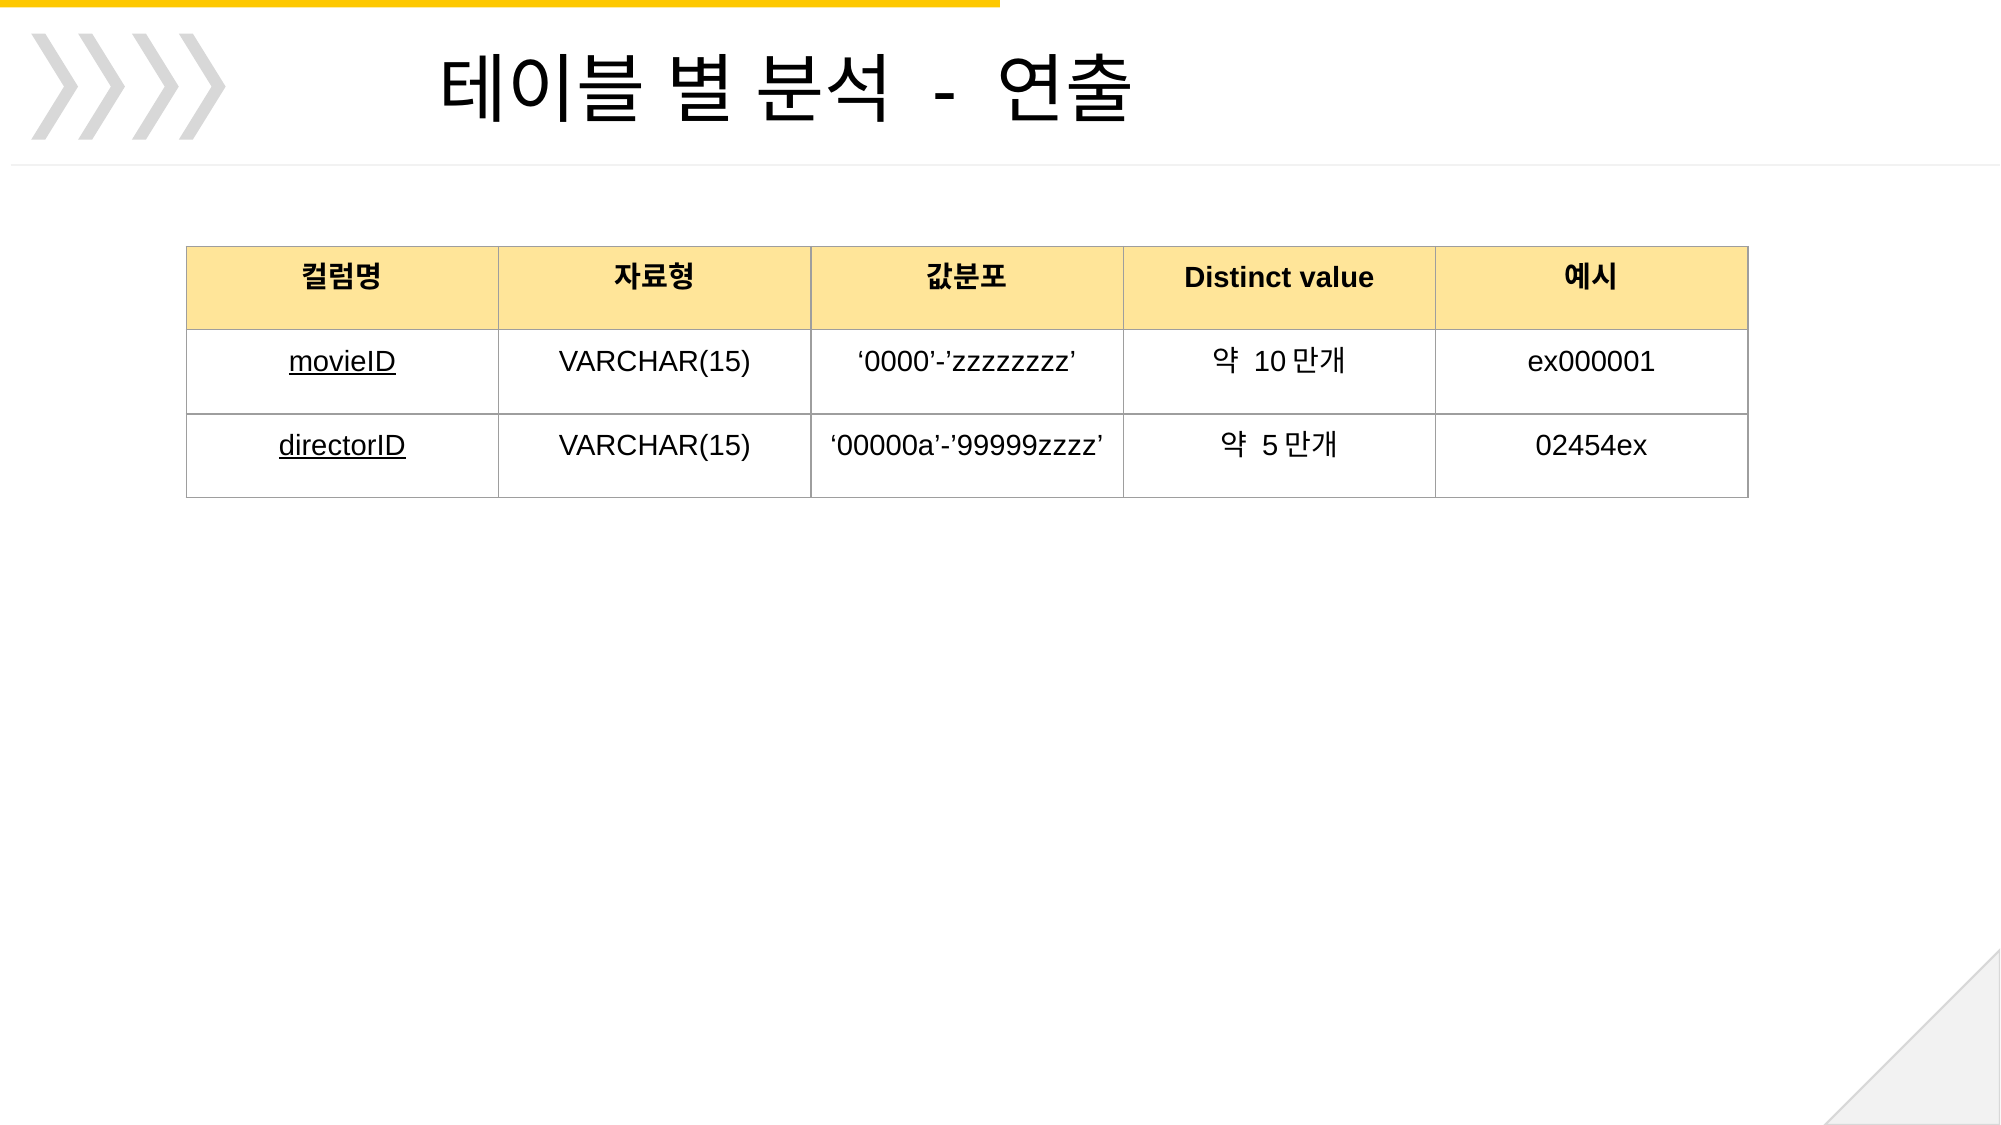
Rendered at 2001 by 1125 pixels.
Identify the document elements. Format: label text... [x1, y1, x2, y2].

table_header 예시 [1436, 247, 1747, 329]
table_cell VARCHAR(15) [499, 415, 810, 497]
table_cell 02454ex [1436, 415, 1747, 497]
table_cell 약 10만개 [1124, 330, 1435, 413]
table_cell directorID [187, 415, 498, 497]
table_header 값분포 [812, 247, 1123, 329]
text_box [131, 33, 226, 140]
table_header 자료형 [499, 247, 810, 329]
table_cell ‘0000’-’zzzzzzzz’ [812, 330, 1123, 413]
table_header 컬럼명 [187, 247, 498, 329]
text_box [30, 33, 126, 140]
table_cell 약 5만개 [1124, 415, 1435, 497]
table_cell movieID [187, 330, 498, 413]
table_cell ‘00000a’-’99999zzzz’ [812, 415, 1123, 497]
table_cell ex000001 [1436, 330, 1747, 413]
text_box 테이블 별 분석 - 연출 [423, 33, 1570, 140]
table_cell VARCHAR(15) [499, 330, 810, 413]
table_header Distinct value [1124, 247, 1435, 329]
text_box [0, 0, 1000, 8]
